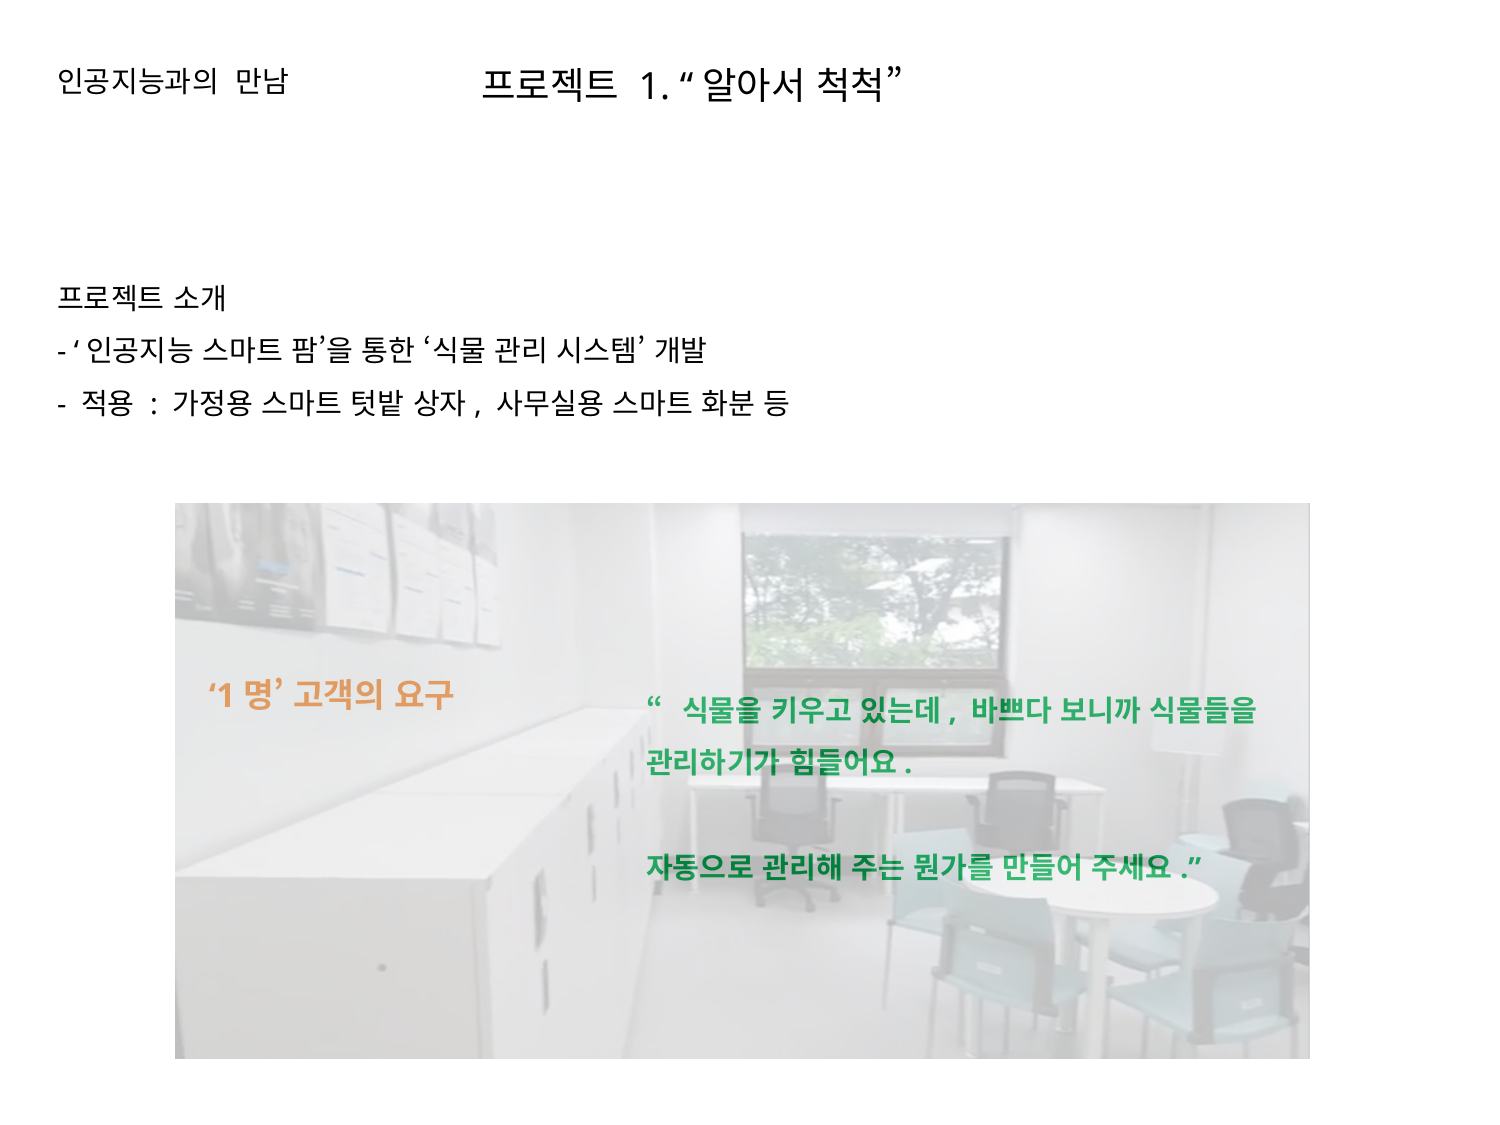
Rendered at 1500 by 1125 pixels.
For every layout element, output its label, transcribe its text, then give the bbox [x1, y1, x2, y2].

text_box 프로젝트 1. “알아서 척척” [466, 54, 963, 115]
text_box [193, 666, 1305, 895]
text_box 프로젝트 소개 - ‘인공지능 스마트 팜’을 통한 ‘식물 관리 시스템’ 개발 - 적용 : 가정용 스마트 텃밭 상자, 사무실용 스마트 화분 등 [42, 255, 1259, 428]
text_box [173, 501, 1312, 1060]
text_box 인공지능과의 만남 [42, 55, 350, 106]
